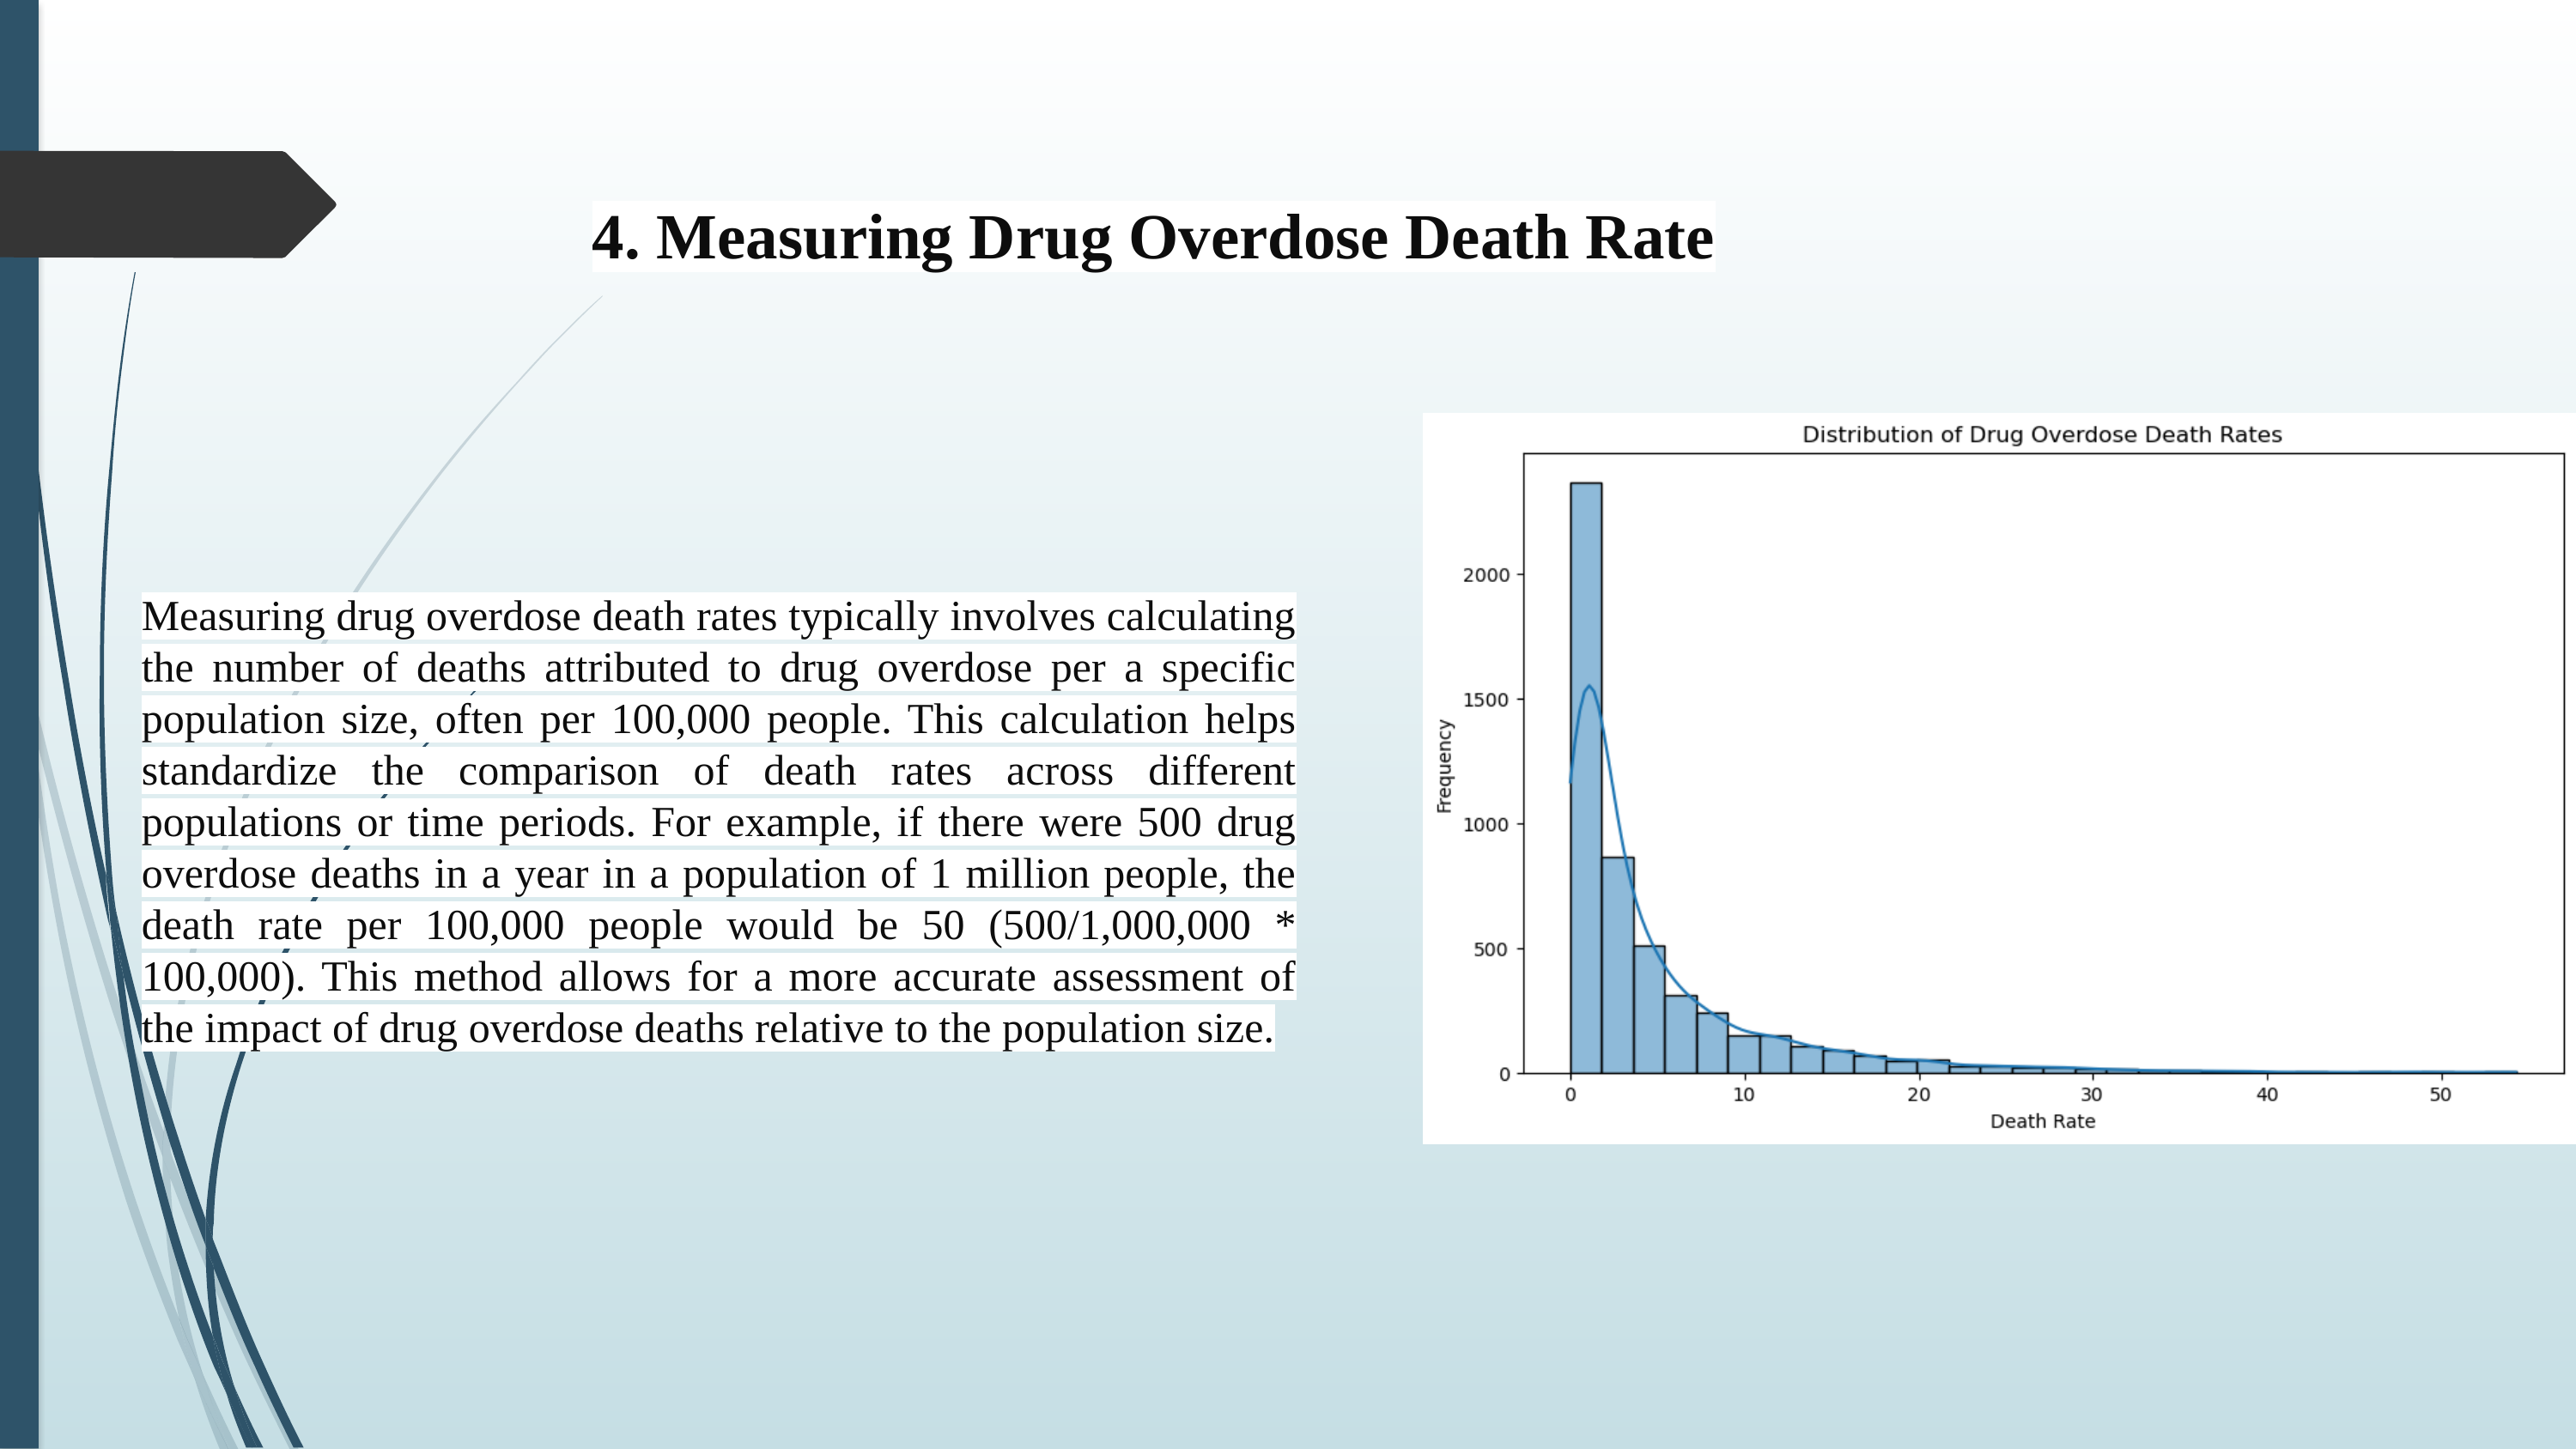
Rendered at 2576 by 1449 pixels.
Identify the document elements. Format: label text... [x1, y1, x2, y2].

text_box 4. Measuring Drug Overdose Death Rate [579, 187, 2125, 278]
picture [1423, 412, 2576, 1144]
text_box Measuring drug overdose death rates typically involves calculating the number of deaths attributed to drug overdose per a specific population size, often per 100,000 people. This calculation helps standardize the comparison of death rates across different populations or time periods. For example, if there were 500 drug overdose deaths in a year in a population of 1 million people, the death rate per 100,000 people would be 50 (500/1,000,000 * 100,000). This method allows for a more accurate assessment of the impact of drug overdose deaths relative to the population size. [129, 581, 1309, 1058]
